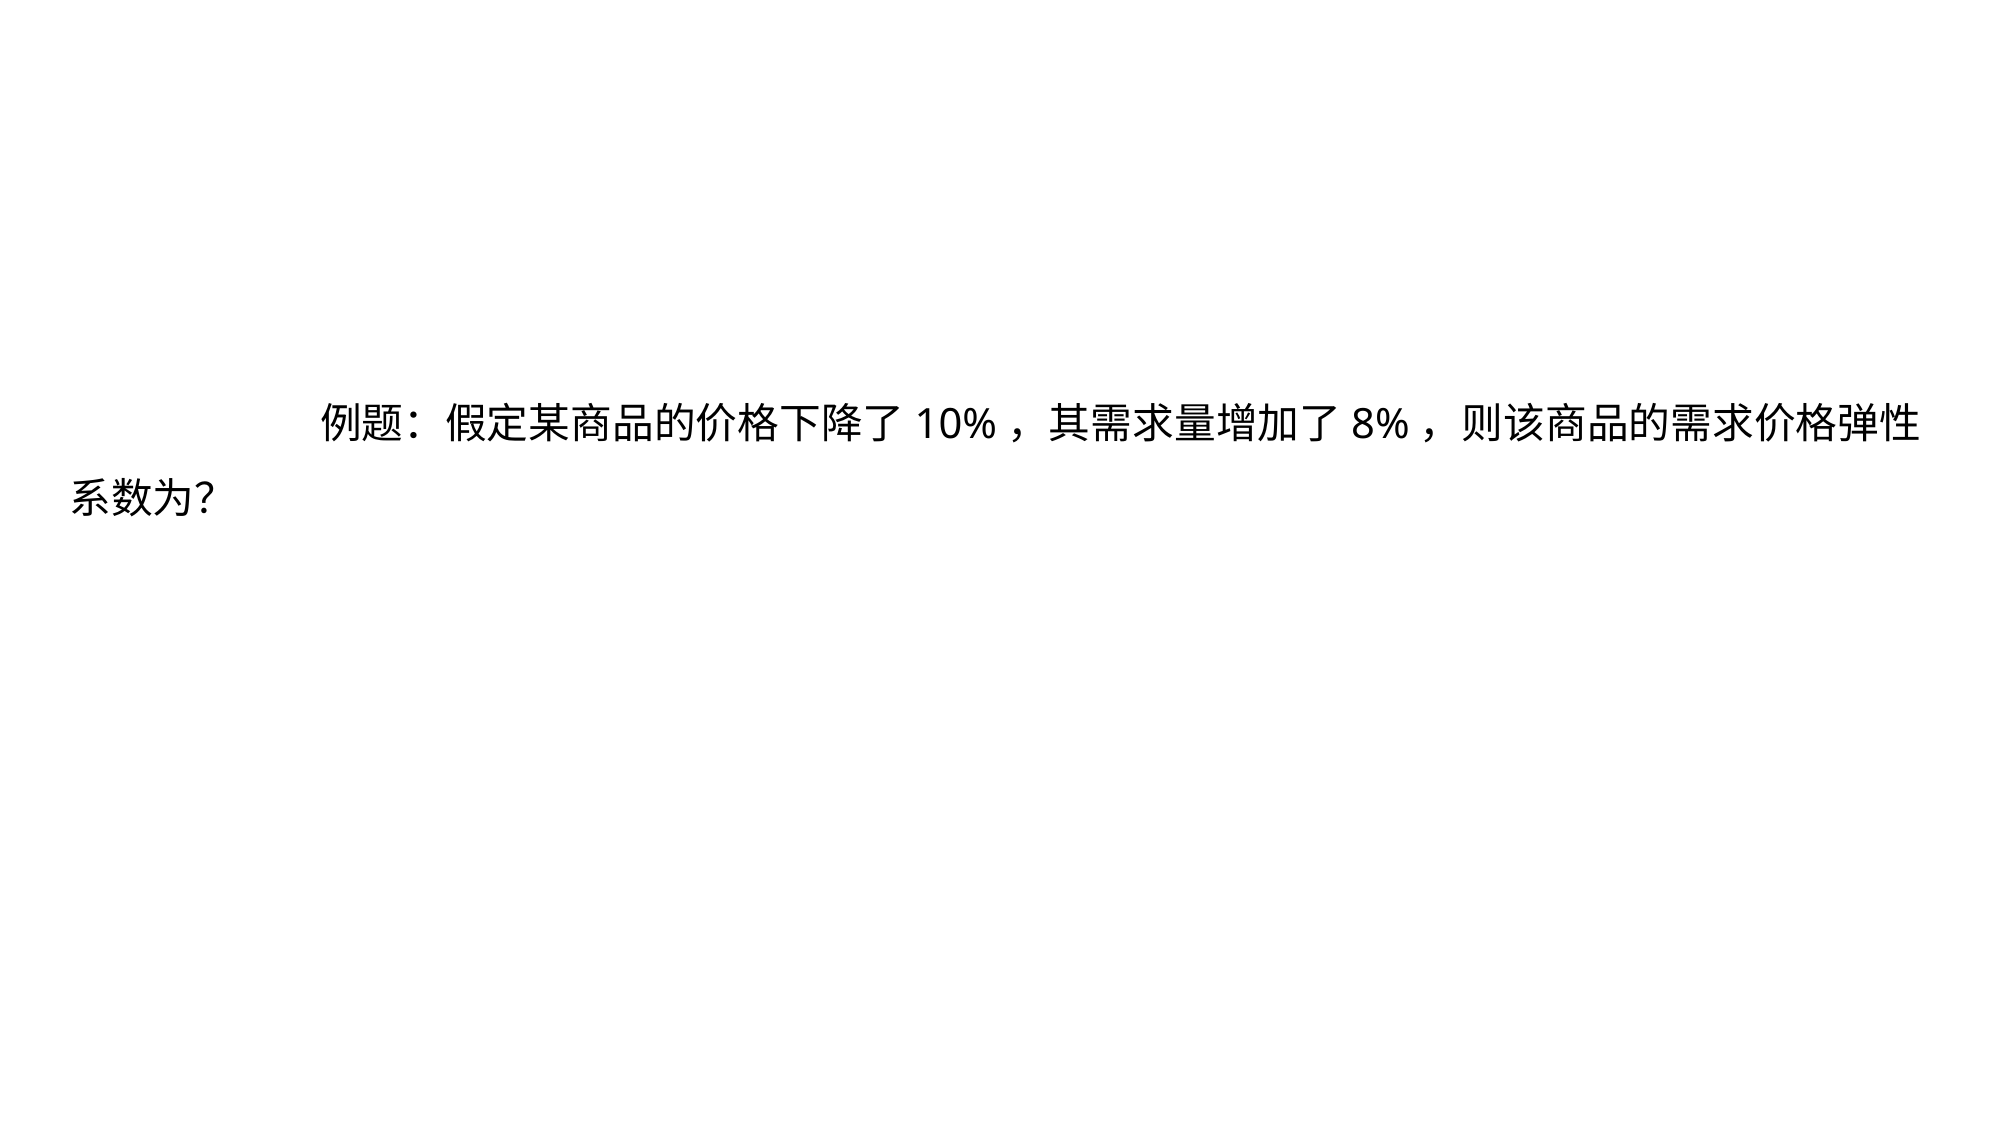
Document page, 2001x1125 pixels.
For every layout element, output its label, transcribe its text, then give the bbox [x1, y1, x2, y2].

text_box 一般公式计算例题：假定某商品的价格下降了10%，其需求量增加了8%，则该商品的需求价格弹性系数为？ [54, 364, 1964, 530]
